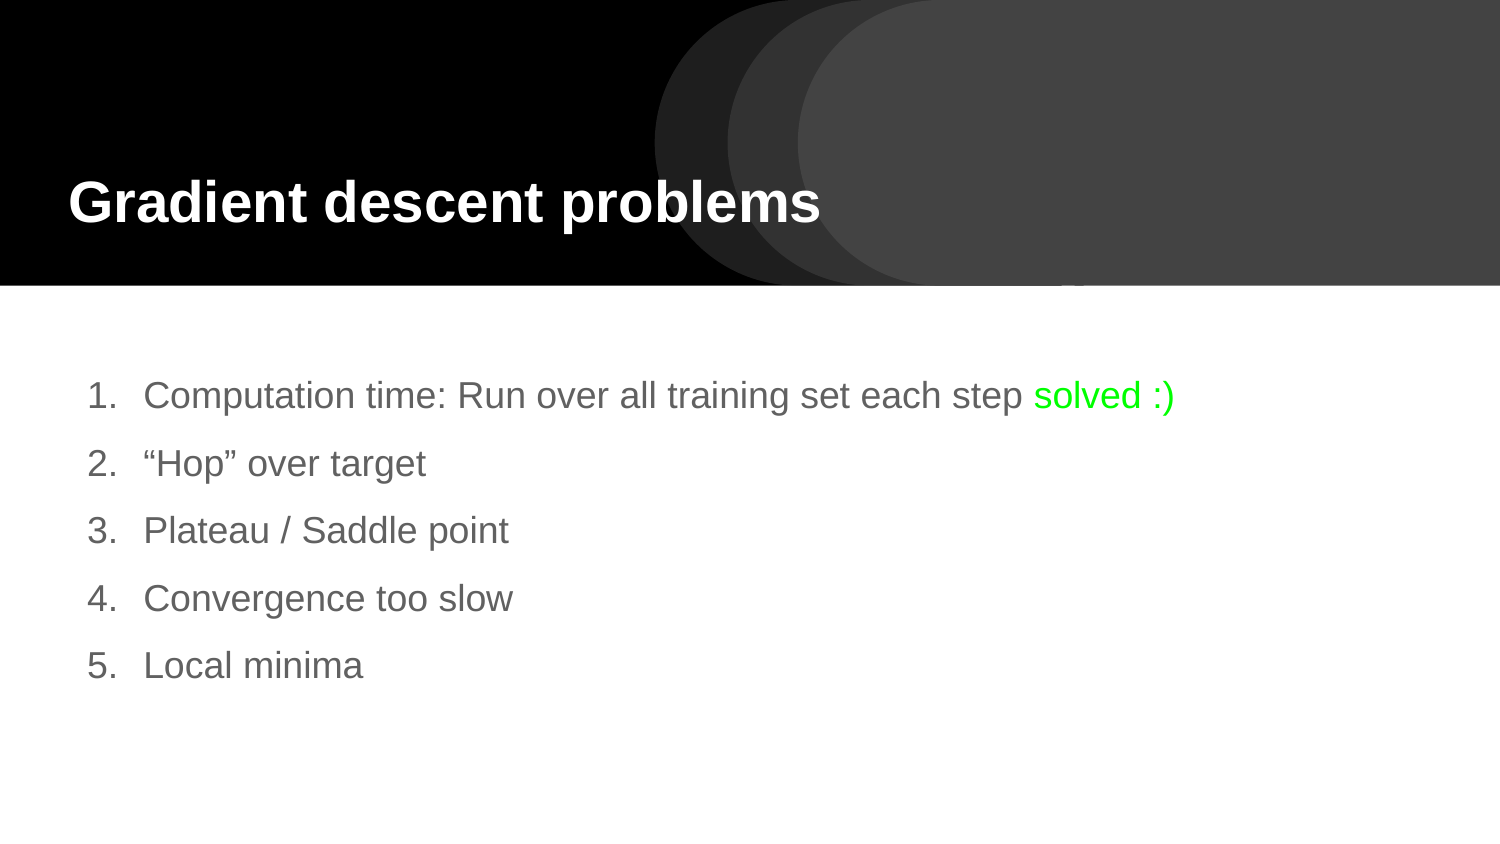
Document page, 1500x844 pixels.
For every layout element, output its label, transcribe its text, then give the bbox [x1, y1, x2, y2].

list Computation time: Run over all training set each step solved :) “Hop” over target Plateau / Saddle point Convergence too slow Local minima [53, 333, 1447, 778]
title Gradient descent problems [53, 24, 1231, 250]
